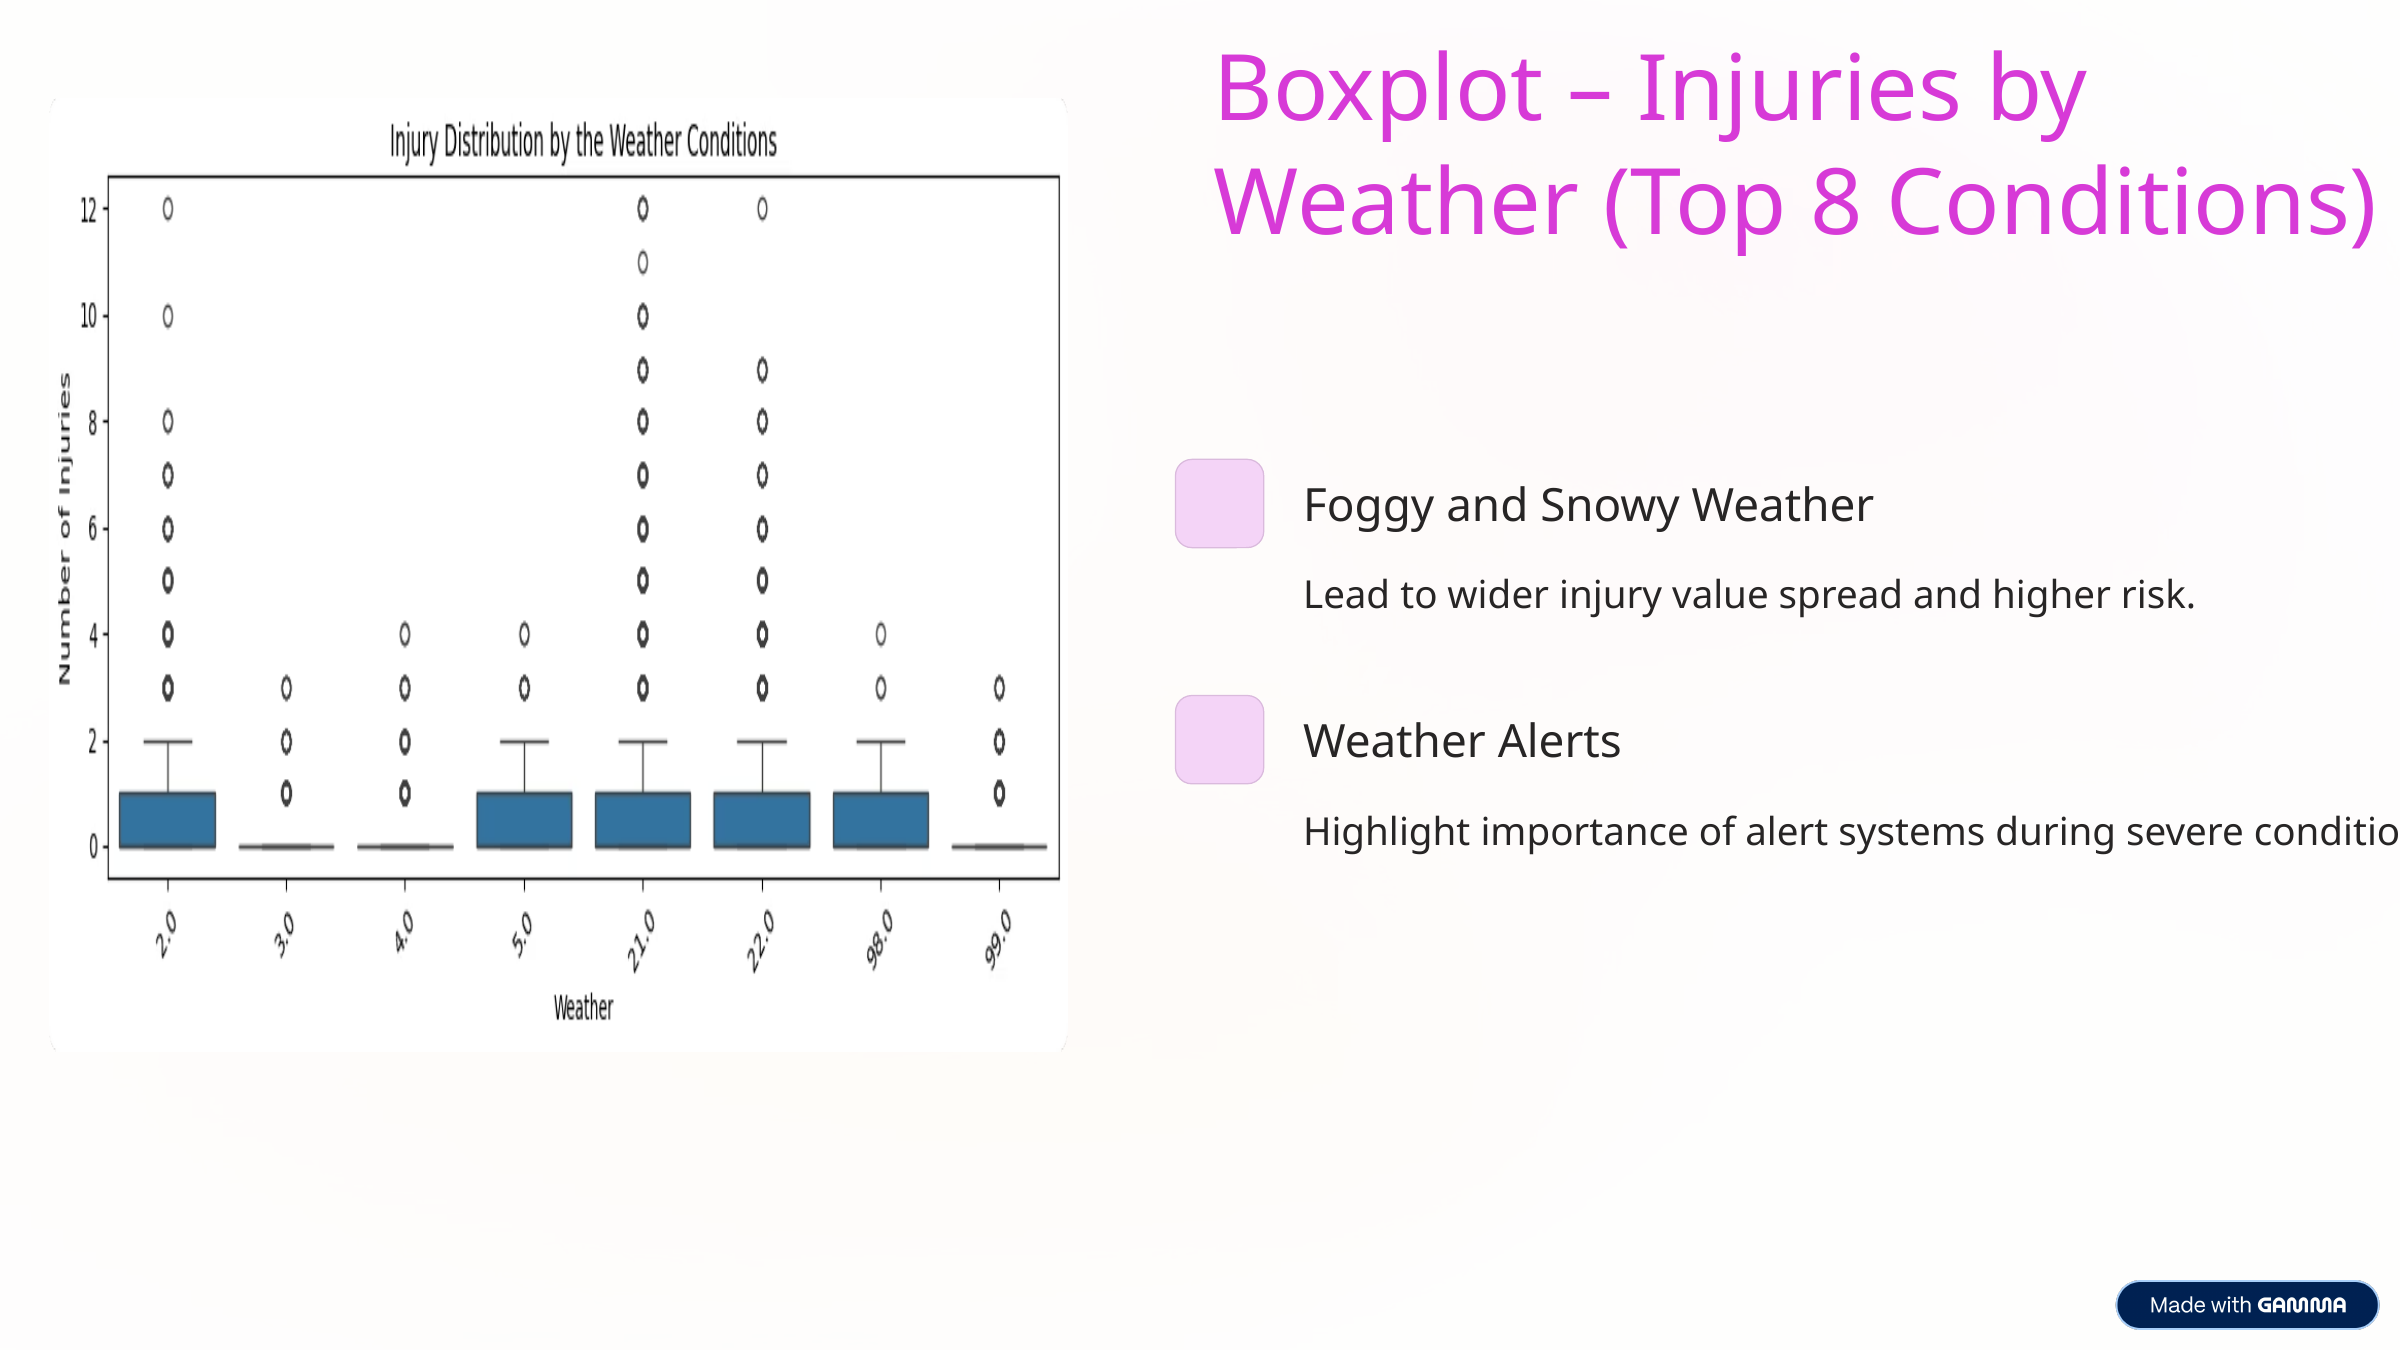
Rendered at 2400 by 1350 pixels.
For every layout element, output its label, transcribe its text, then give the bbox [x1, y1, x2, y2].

text_box [1175, 459, 1264, 548]
text_box Boxplot – Injuries by Weather (Top 8 Conditions) [1213, 23, 2400, 255]
text_box Lead to wider injury value spread and higher risk. [1303, 554, 2400, 617]
text_box Foggy and Snowy Weather [1303, 472, 1851, 531]
text_box [1175, 695, 1264, 784]
text_box Highlight importance of alert systems during severe conditions. [1303, 790, 2400, 854]
picture [48, 98, 1068, 1052]
text_box Weather Alerts [1303, 709, 1766, 767]
picture [2106, 1271, 2389, 1339]
